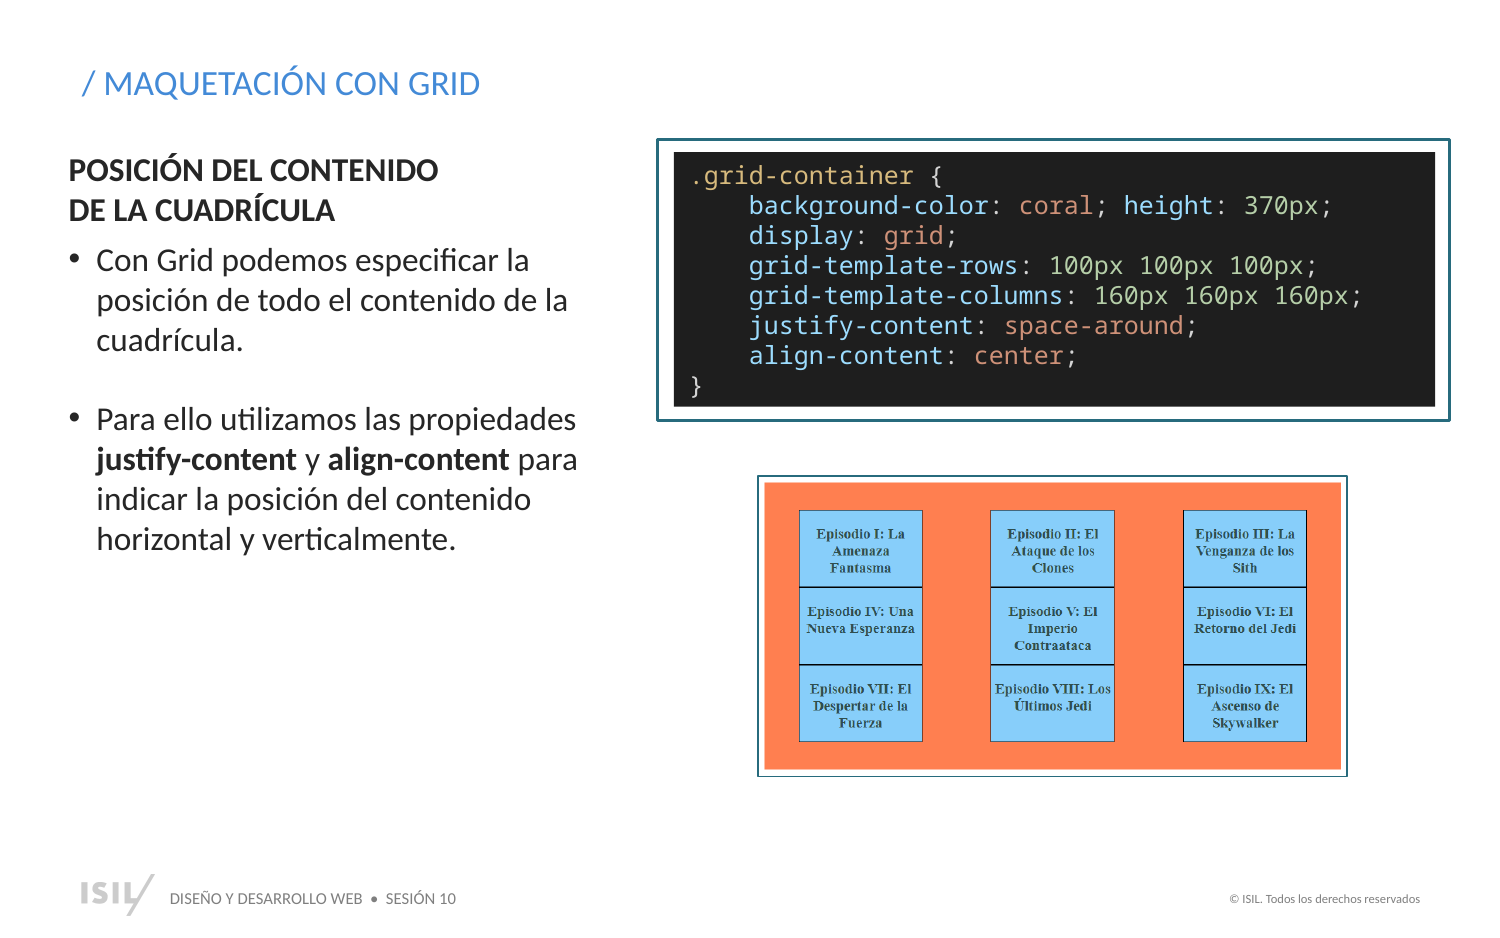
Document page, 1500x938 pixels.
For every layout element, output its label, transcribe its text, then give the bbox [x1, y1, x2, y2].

text_box / MAQUETACIÓN CON GRID [66, 52, 1249, 111]
text_box V [657, 139, 1450, 421]
text_box POSICIÓN DEL CONTENIDO DE LA CUADRÍCULA Con Grid podemos especificar la posición de todo el contenido de la cuadrícula. Para ello utilizamos las propiedades justify-content y align-content para indicar la posición del contenido horizontal y verticalmente. [66, 148, 586, 558]
text_box .grid-container { background-color: coral; height: 370px; display: grid; grid-template-rows: 100px 100px 100px; grid-template-columns: 160px 160px 160px; justify-content: space-around; align-content: center; } [673, 152, 1436, 407]
picture [758, 476, 1347, 776]
